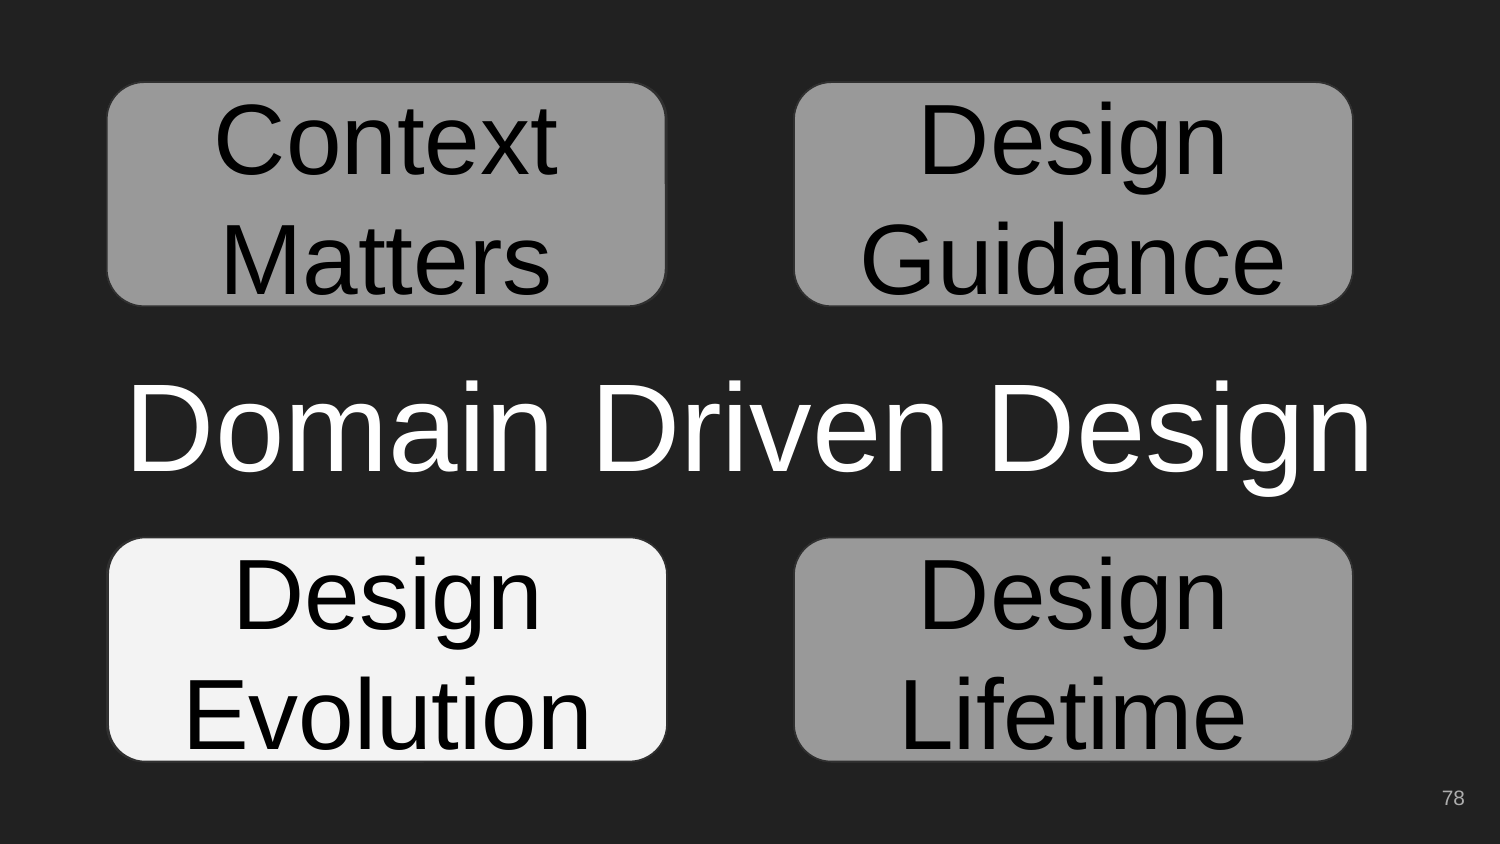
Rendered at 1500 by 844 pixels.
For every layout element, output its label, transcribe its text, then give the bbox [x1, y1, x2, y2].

slide_number ‹#› [1389, 764, 1480, 830]
text_box Design Lifetime [794, 537, 1353, 762]
text_box Design Guidance [794, 82, 1353, 307]
text_box Context Matters [106, 82, 666, 307]
text_box Design Evolution [108, 537, 667, 762]
title Domain Driven Design [51, 352, 1449, 491]
